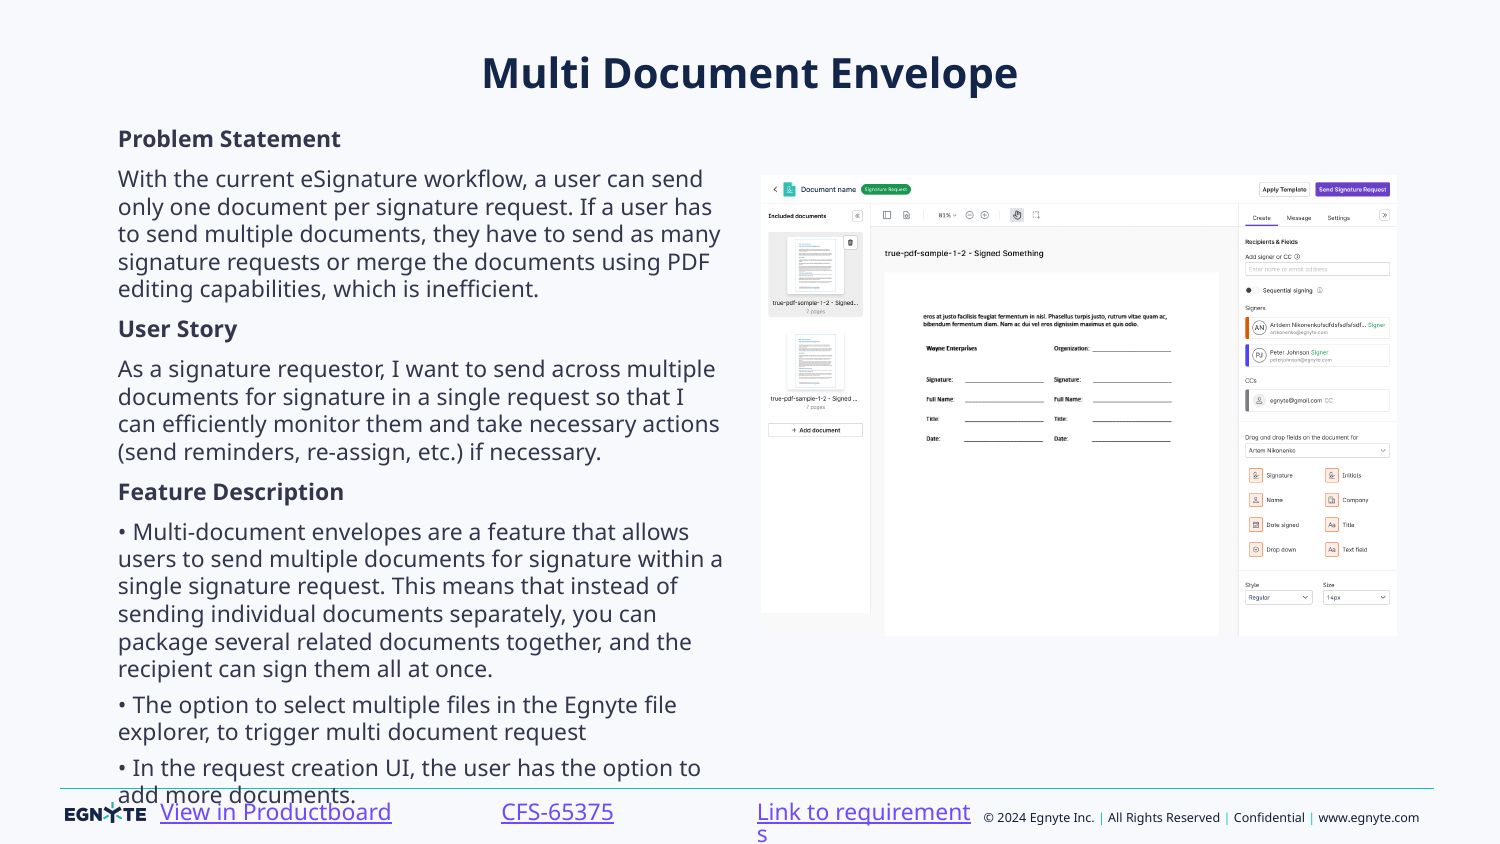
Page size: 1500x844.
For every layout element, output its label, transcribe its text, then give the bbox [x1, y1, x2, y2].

list View in Productboard [145, 790, 486, 835]
picture [761, 119, 1397, 693]
list CFS-65375 [486, 790, 741, 835]
picture [65, 802, 145, 823]
list Link to requirements [742, 790, 997, 835]
list Problem Statement With the current eSignature workflow, a user can send only one document per signature request. If a user has to send multiple documents, they have to send as many signature requests or merge the documents using PDF editing capabilities, which is inefficient. User Story As a signature requestor, I want to send across multiple documents for signature in a single request so that I can efficiently monitor them and take necessary actions (send reminders, re-assign, etc.) if necessary. Feature Description • Multi-document envelopes are a feature that allows users to send multiple documents for signature within a single signature request. This means that instead of sending individual documents separately, you can package several related documents together, and the recipient can sign them all at once. • The option to select multiple files in the Egnyte file explorer, to trigger multi document request • In the request creation UI, the user has the option to add more documents. [103, 117, 741, 693]
title Multi Document Envelope [103, 44, 1397, 106]
